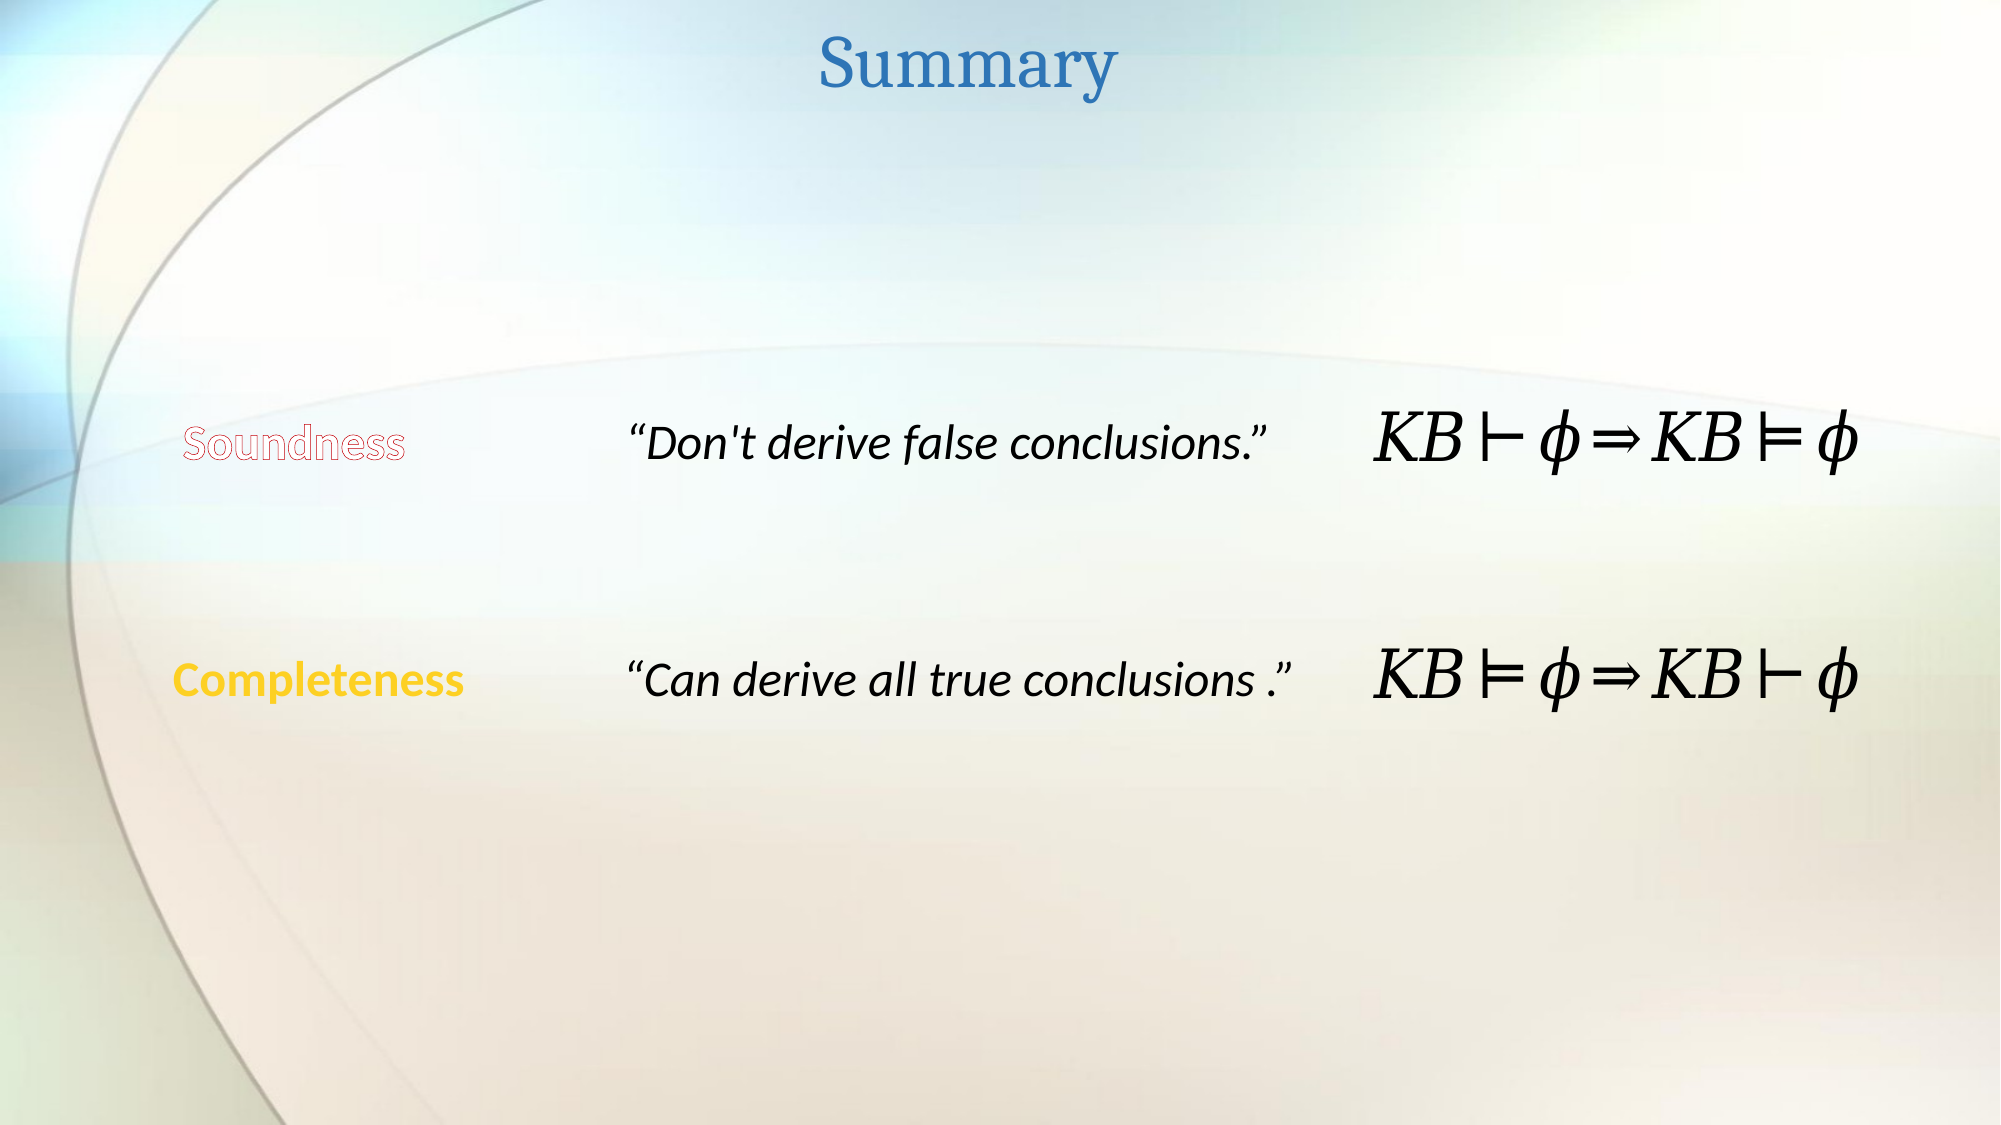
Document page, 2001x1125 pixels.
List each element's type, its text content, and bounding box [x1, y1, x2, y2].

text_box Soundness [167, 402, 463, 477]
text_box “Can derive all true conclusions .” [607, 638, 1340, 714]
text_box Summary [77, 11, 1863, 105]
picture [0, 0, 2001, 1125]
text_box Completeness [158, 638, 505, 714]
text_box “Don't derive false conclusions.” [610, 402, 1330, 477]
